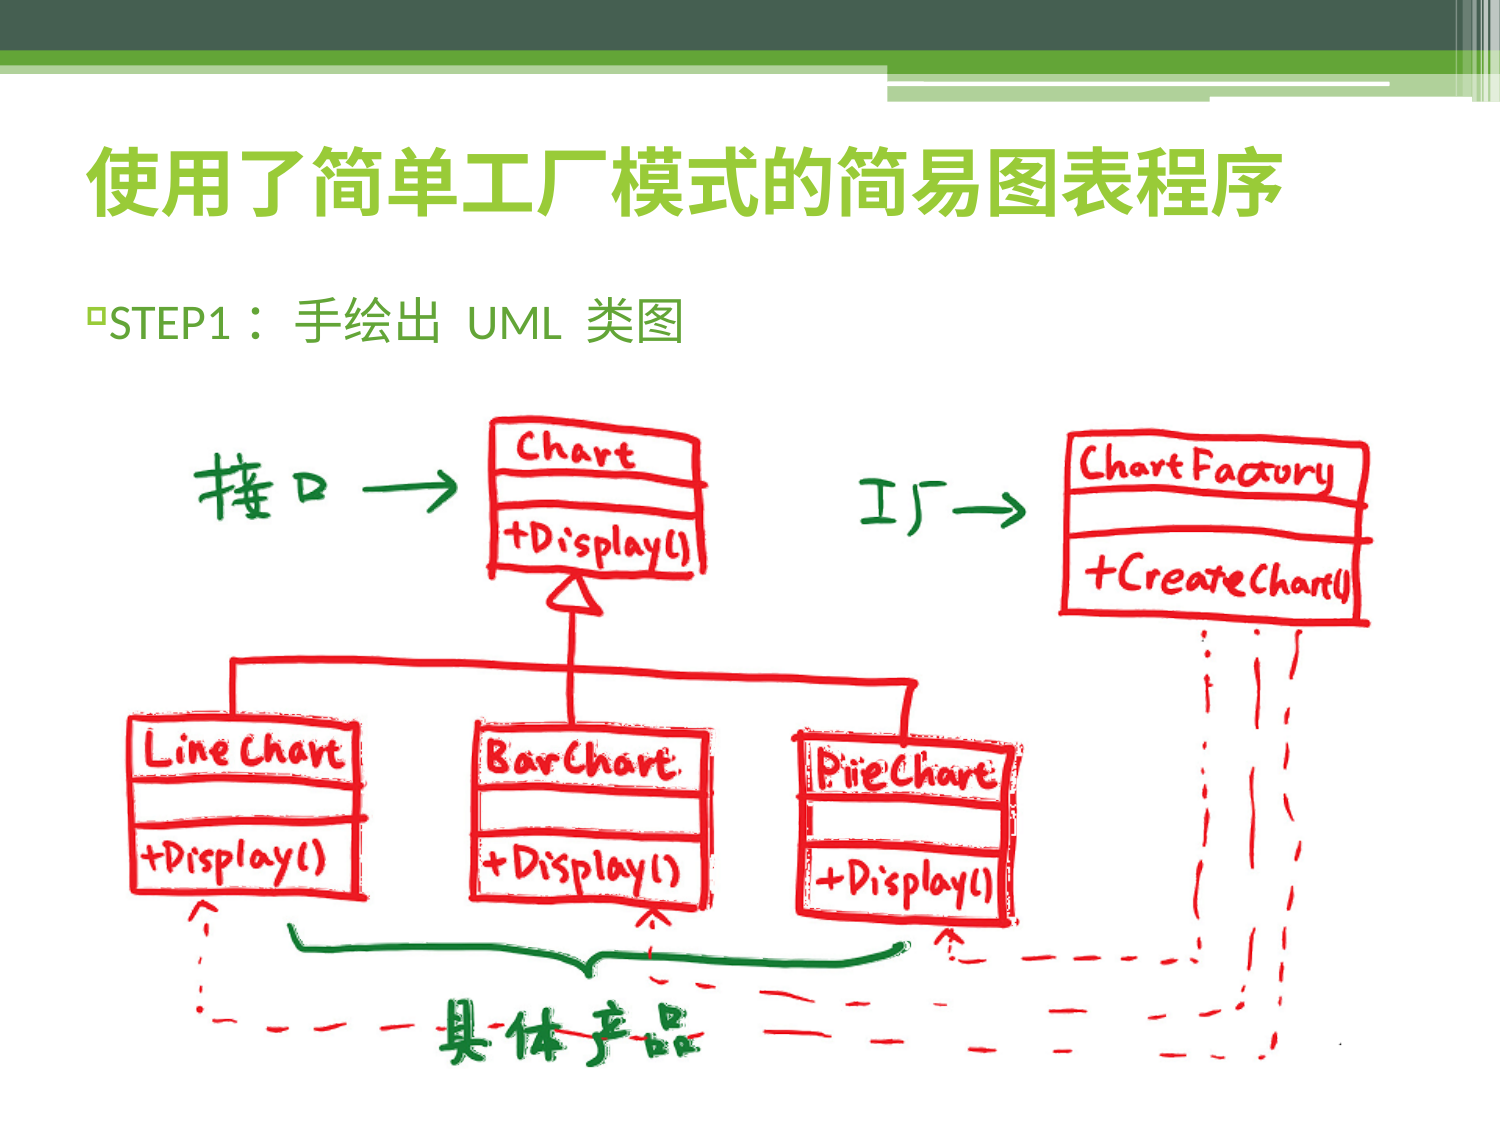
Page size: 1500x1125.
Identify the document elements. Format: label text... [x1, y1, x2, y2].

list STEP1：手绘出 UML 类图 [70, 267, 1430, 303]
picture [70, 303, 1430, 1094]
title 使用了简单工厂模式的简易图表程序 [70, 122, 1430, 238]
